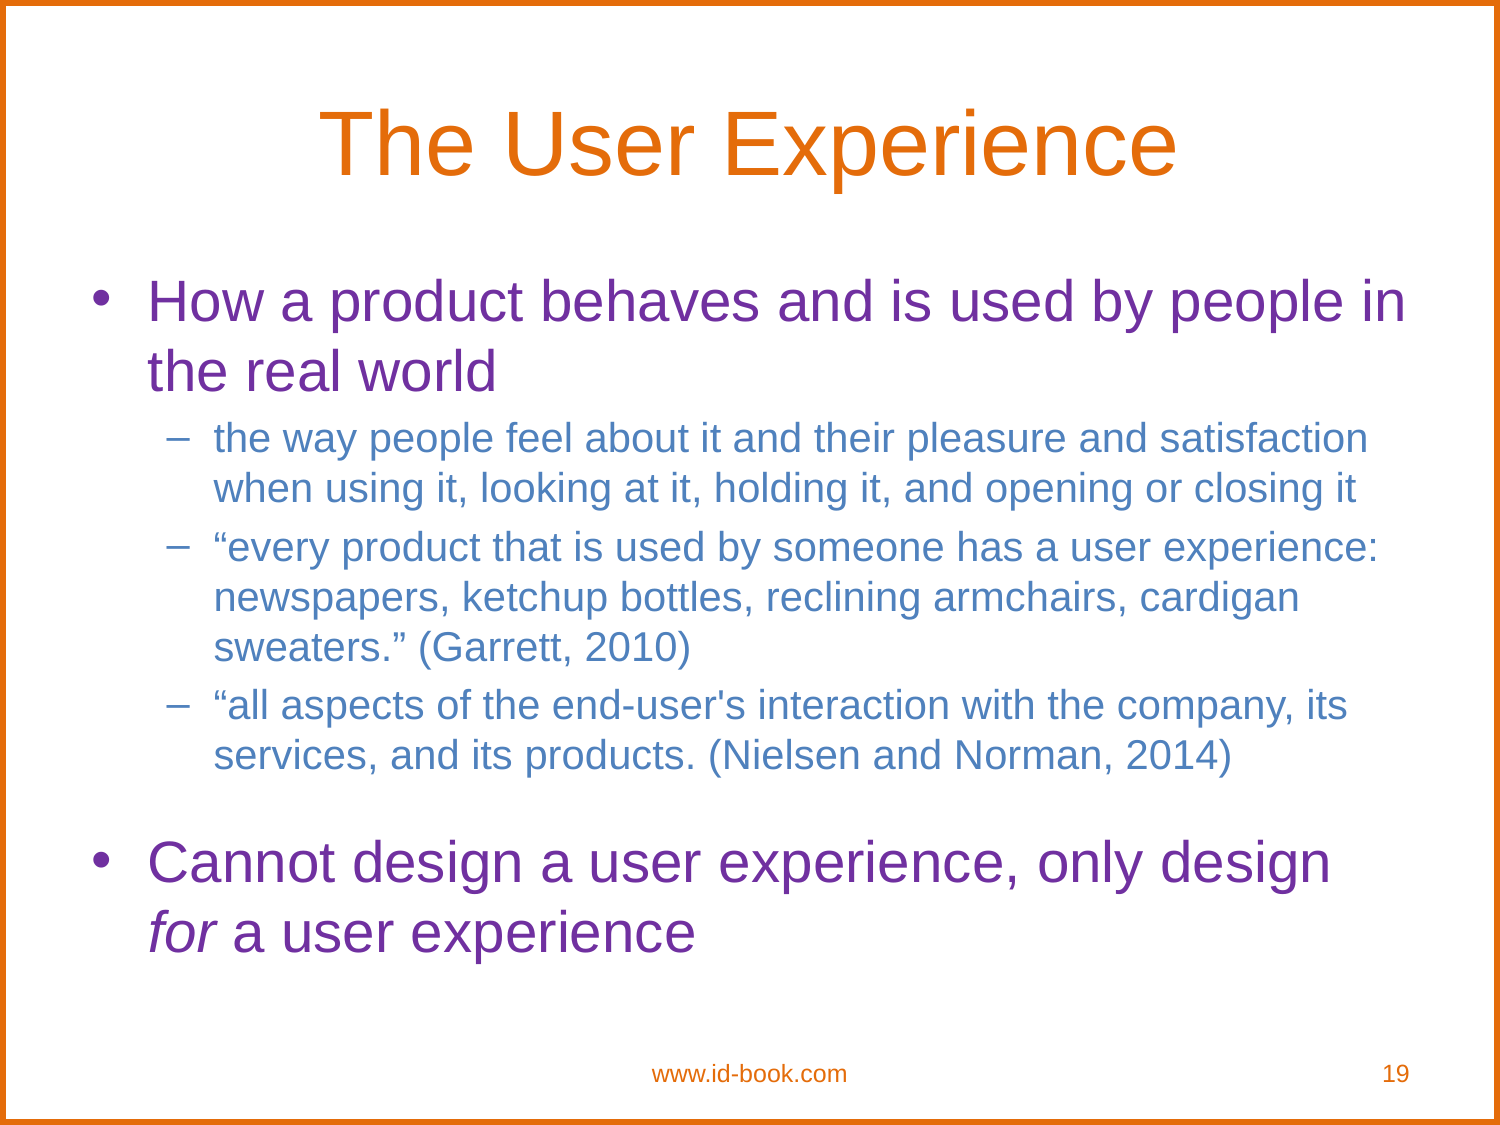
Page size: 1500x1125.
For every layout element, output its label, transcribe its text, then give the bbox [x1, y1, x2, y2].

slide_number 19 [1074, 1042, 1425, 1103]
list How a product behaves and is used by people in the real world the way people feel about it and their pleasure and satisfaction when using it, looking at it, holding it, and opening or closing it “every product that is used by someone has a user experience: newspapers, ketchup bottles, reclining armchairs, cardigan sweaters.” (Garrett, 2010) “all aspects of the end-user's interaction with the company, its services, and its products. (Nielsen and Norman, 2014) Cannot design a user experience, only design for a user experience [76, 255, 1427, 1041]
title The User Experience [75, 45, 1425, 233]
footer www.id-book.com [512, 1042, 988, 1103]
